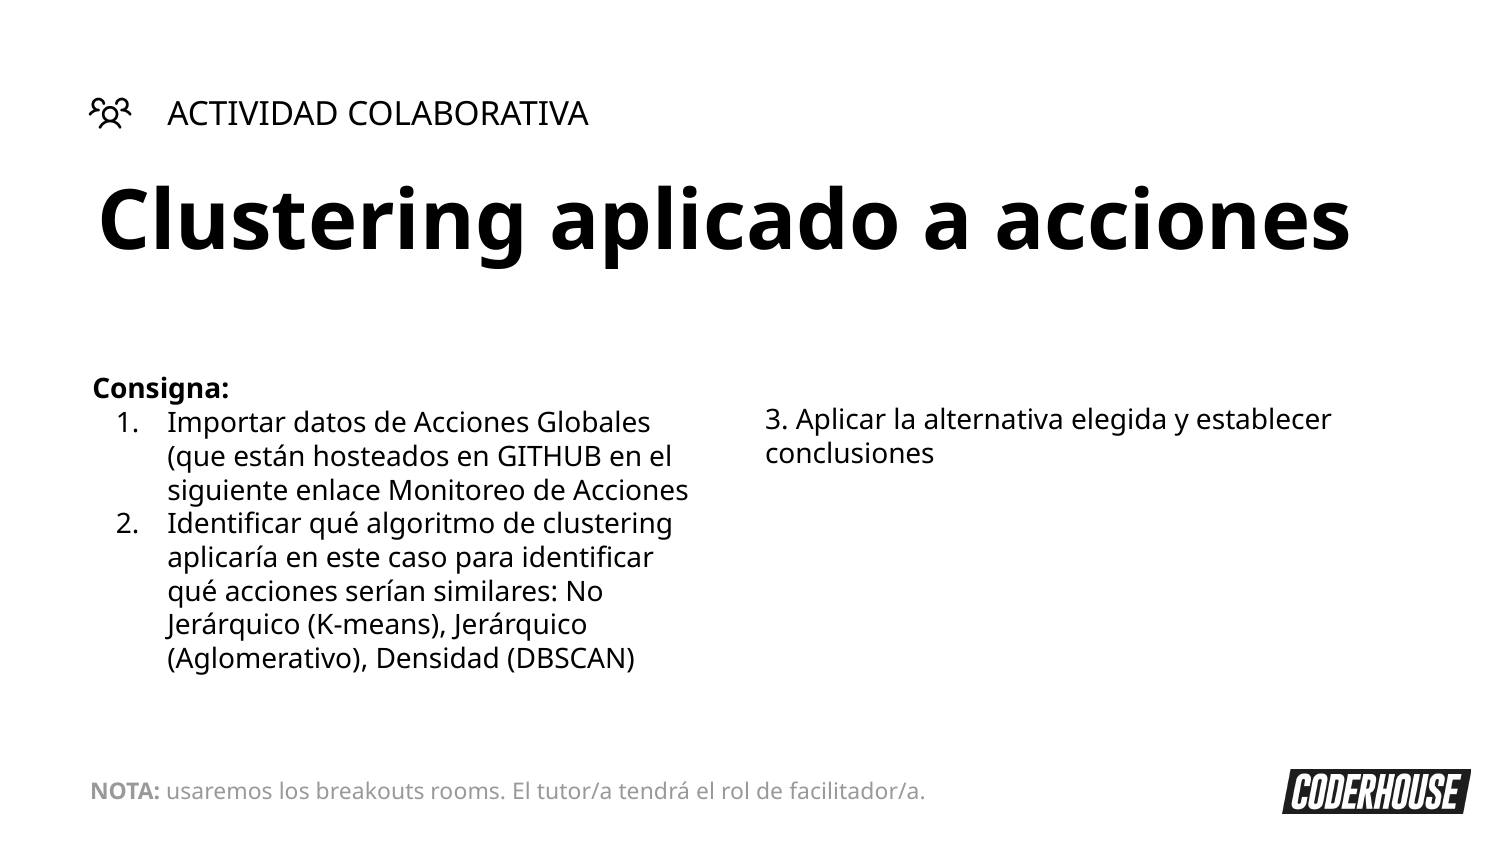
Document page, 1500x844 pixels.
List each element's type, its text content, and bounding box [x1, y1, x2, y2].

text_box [74, 76, 146, 148]
text_box 3. Aplicar la alternativa elegida y establecer conclusiones [749, 386, 1379, 518]
picture [1281, 769, 1471, 814]
text_box NOTA: usaremos los breakouts rooms. El tutor/a tendrá el rol de facilitador/a. [75, 762, 1233, 818]
text_box Clustering aplicado a acciones [82, 162, 1500, 283]
text_box ACTIVIDAD COLABORATIVA [152, 76, 632, 147]
text_box Consigna: Importar datos de Acciones Globales (que están hosteados en GITHUB en el siguiente enlace Monitoreo de Acciones Identificar qué algoritmo de clustering aplicaría en este caso para identificar qué acciones serían similares: No Jerárquico (K-means), Jerárquico (Aglomerativo), Densidad (DBSCAN) [77, 355, 707, 762]
